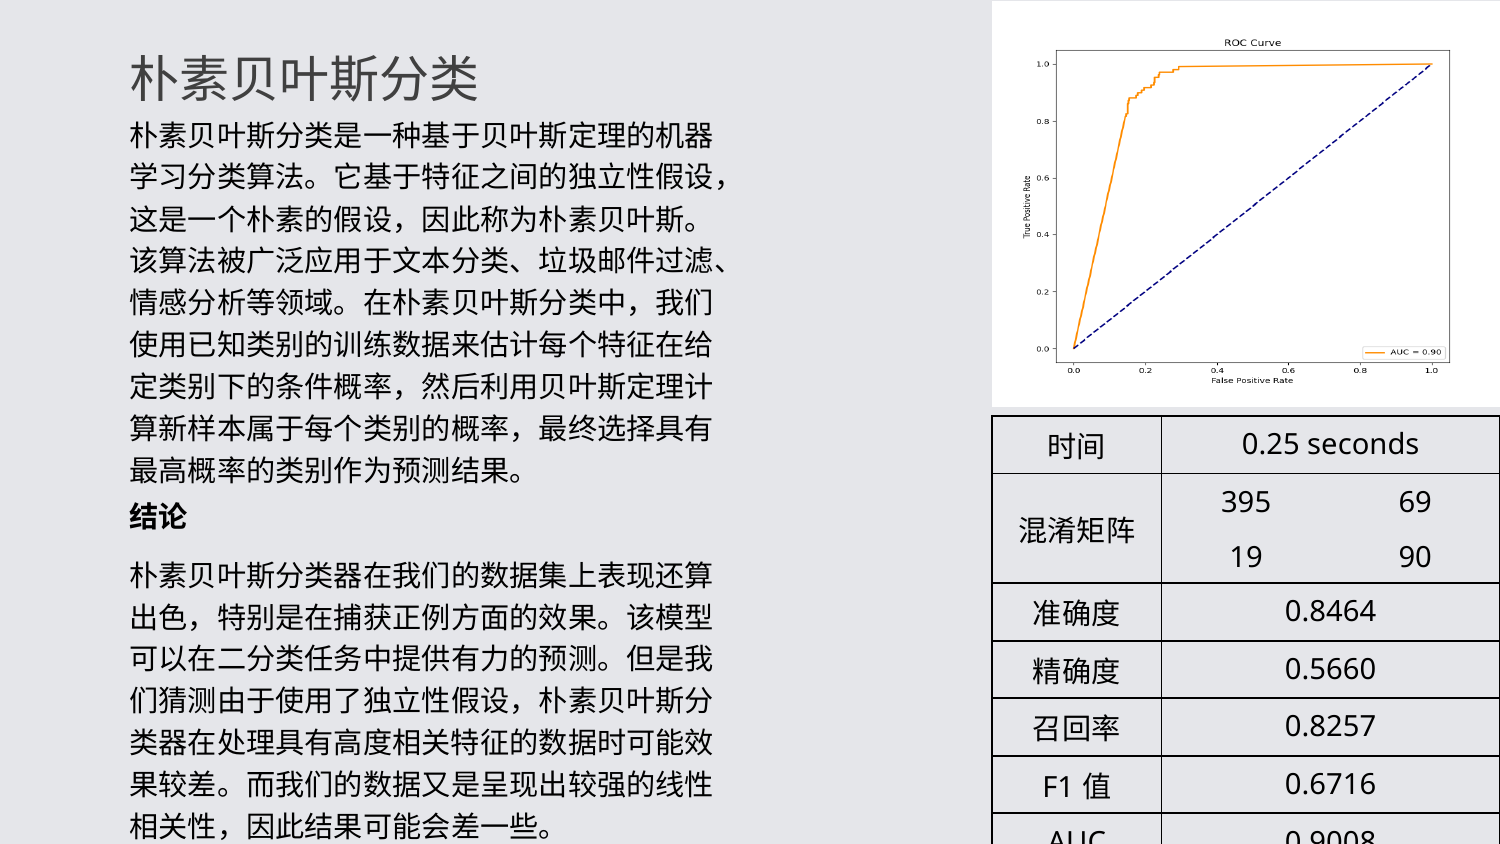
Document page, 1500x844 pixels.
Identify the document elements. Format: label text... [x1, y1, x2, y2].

table_header 0.25 seconds [1162, 417, 1499, 473]
table_cell 准确度 [993, 584, 1161, 640]
table_cell 0.6716 [1162, 757, 1499, 812]
picture [991, 1, 1500, 407]
table_cell 69 [1331, 474, 1499, 528]
table_cell F1值 [993, 757, 1161, 812]
table_cell 精确度 [993, 642, 1161, 697]
table_cell 90 [1331, 528, 1499, 582]
text_box 朴素贝叶斯分类是一种基于贝叶斯定理的机器学习分类算法。它基于特征之间的独立性假设，这是一个朴素的假设，因此称为朴素贝叶斯。该算法被广泛应用于文本分类、垃圾邮件过滤、情感分析等领域。在朴素贝叶斯分类中，我们使用已知类别的训练数据来估计每个特征在给定类别下的条件概率，然后利用贝叶斯定理计算新样本属于每个类别的概率，最终选择具有最高概率的类别作为预测结果。 结论 朴素贝叶斯分类器在我们的数据集上表现还算出色，特别是在捕获正例方面的效果。该模型可以在二分类任务中提供有力的预测。但是我们猜测由于使用了独立性假设，朴素贝叶斯分类器在处理具有高度相关特征的数据时可能效果较差。而我们的数据又是呈现出较强的线性相关性，因此结果可能会差一些。 [118, 104, 750, 844]
table_cell 19 [1162, 528, 1331, 582]
table_cell 混淆矩阵 [993, 474, 1161, 582]
title 朴素贝叶斯分类 [118, 48, 564, 104]
table_cell 0.8464 [1162, 584, 1499, 640]
table_cell 0.9008 [1162, 814, 1499, 844]
table_cell 召回率 [993, 699, 1161, 755]
table_cell AUC [993, 814, 1161, 844]
table_cell 0.8257 [1162, 699, 1499, 755]
table_cell 0.5660 [1162, 642, 1499, 697]
table_header 时间 [993, 417, 1161, 473]
table_cell 395 [1162, 474, 1331, 528]
